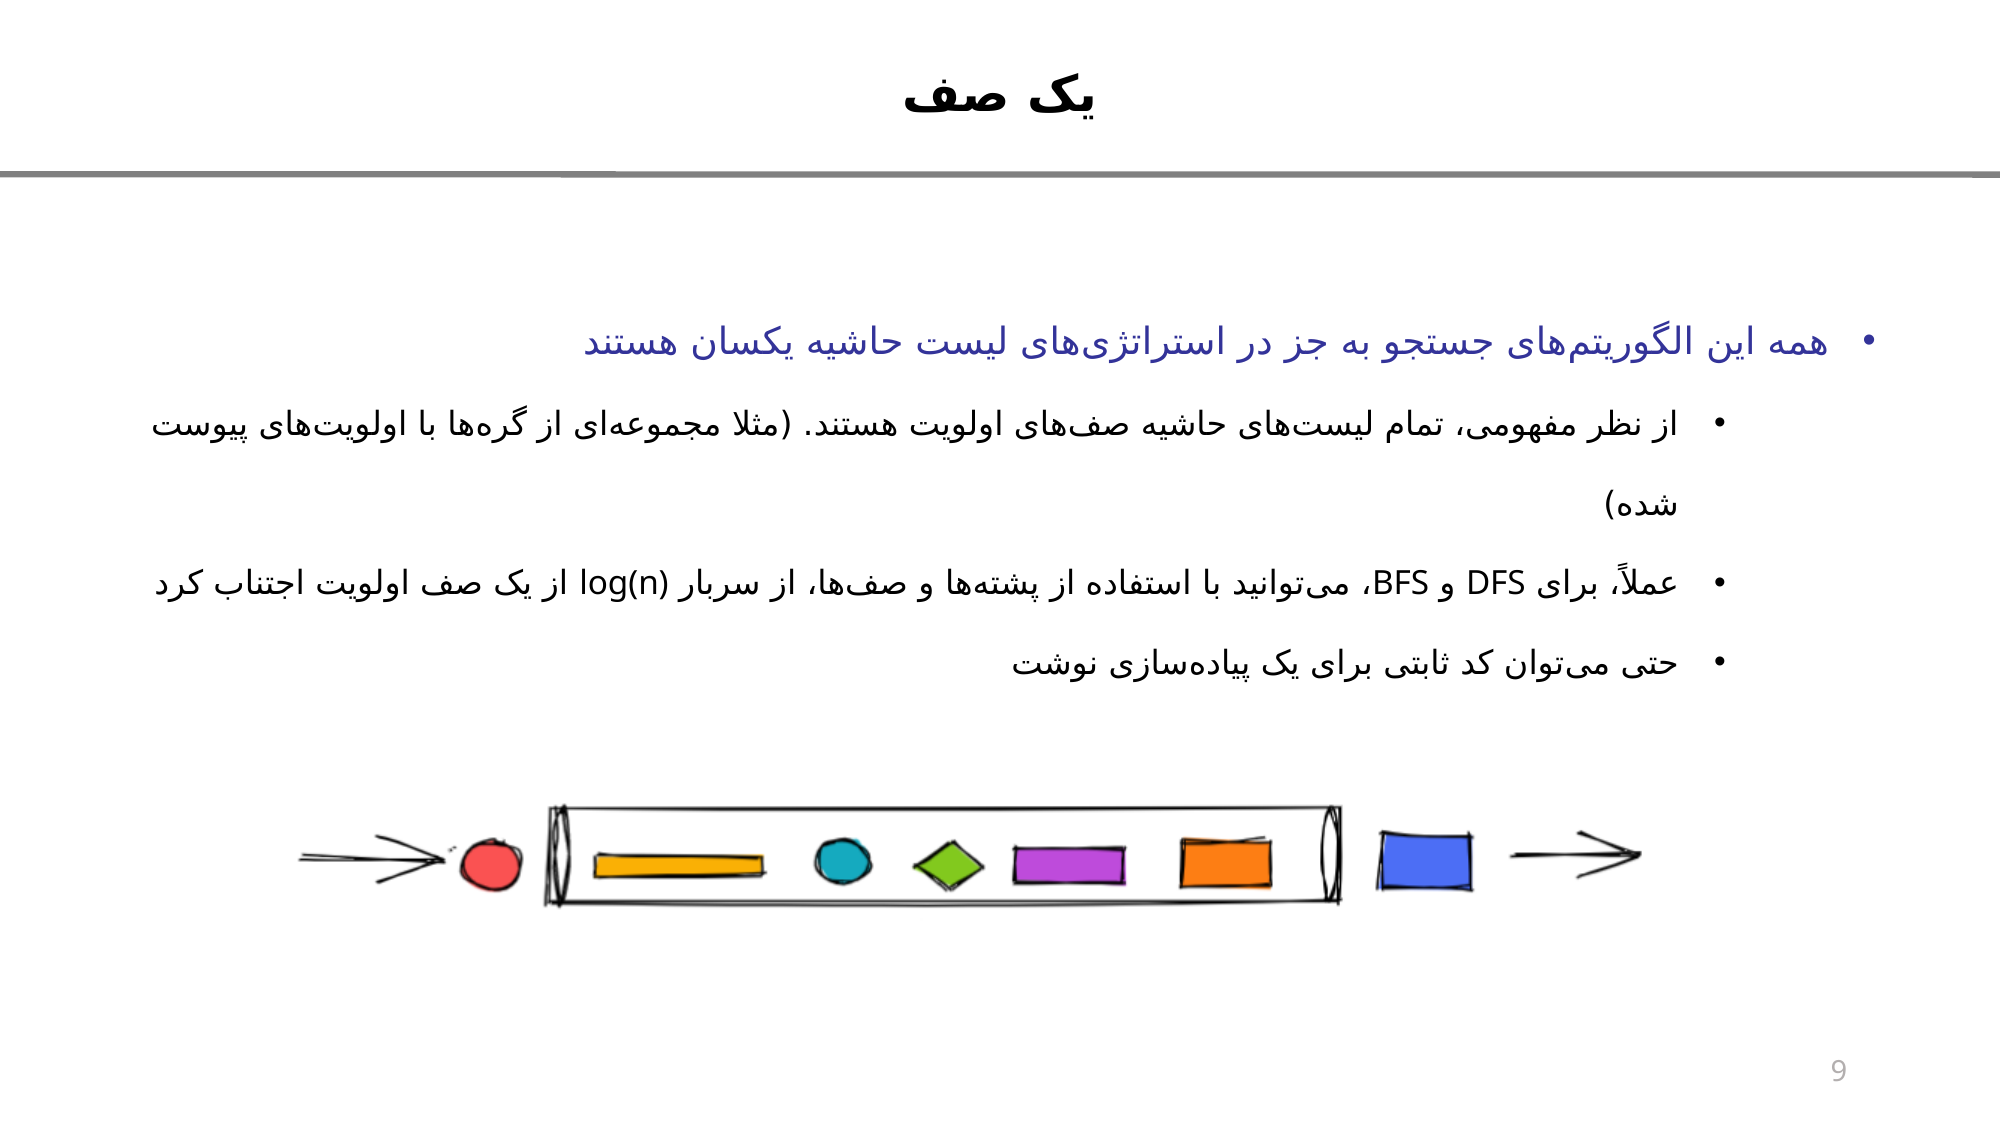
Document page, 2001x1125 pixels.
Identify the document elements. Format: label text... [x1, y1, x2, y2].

slide_number 9 [1412, 1042, 1863, 1103]
picture [265, 723, 1668, 1004]
list یک صف [109, 24, 1891, 167]
text_box همه این الگوریتم‌های جستجو به جز در استراتژی‌های لیست حاشیه یکسان هستند از نظر مفهومی، تمام لیست‌های حاشیه صف‌های اولویت هستند. (مثلا مجموعه‌ای از گره‌ها با اولویت‌های پیوست شده) عملاً، برای DFS و BFS، می‌توانید با استفاده از پشته‌ها و صف‌ها، از سربار log(n) از یک صف اولویت اجتناب کرد حتی می‌توان کد ثابتی برای یک پیاده‌سازی نوشت [134, 264, 1891, 689]
